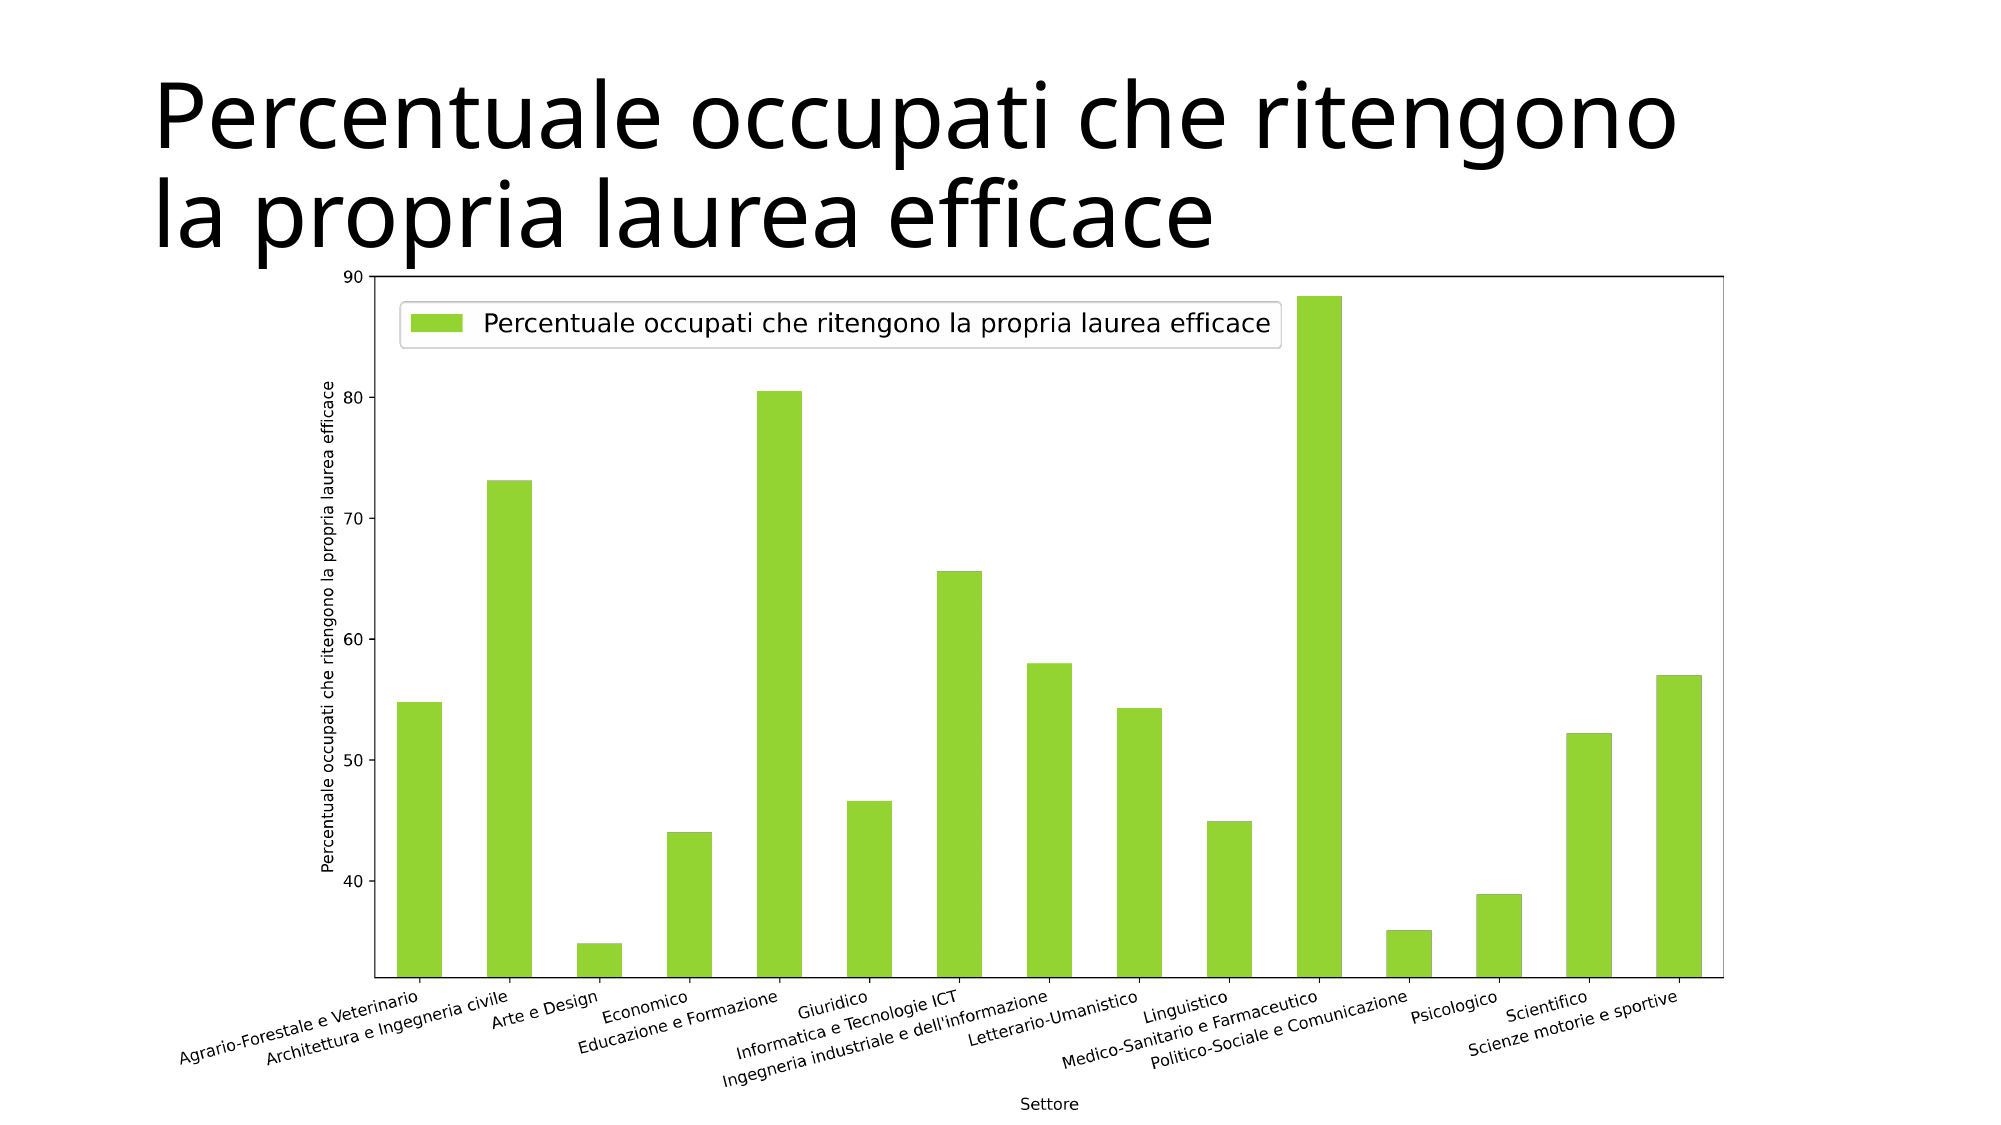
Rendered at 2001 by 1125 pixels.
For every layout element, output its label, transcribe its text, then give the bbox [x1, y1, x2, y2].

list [177, 270, 1724, 1113]
title Percentuale occupati che ritengono la propria laurea efficace [137, 59, 1863, 278]
